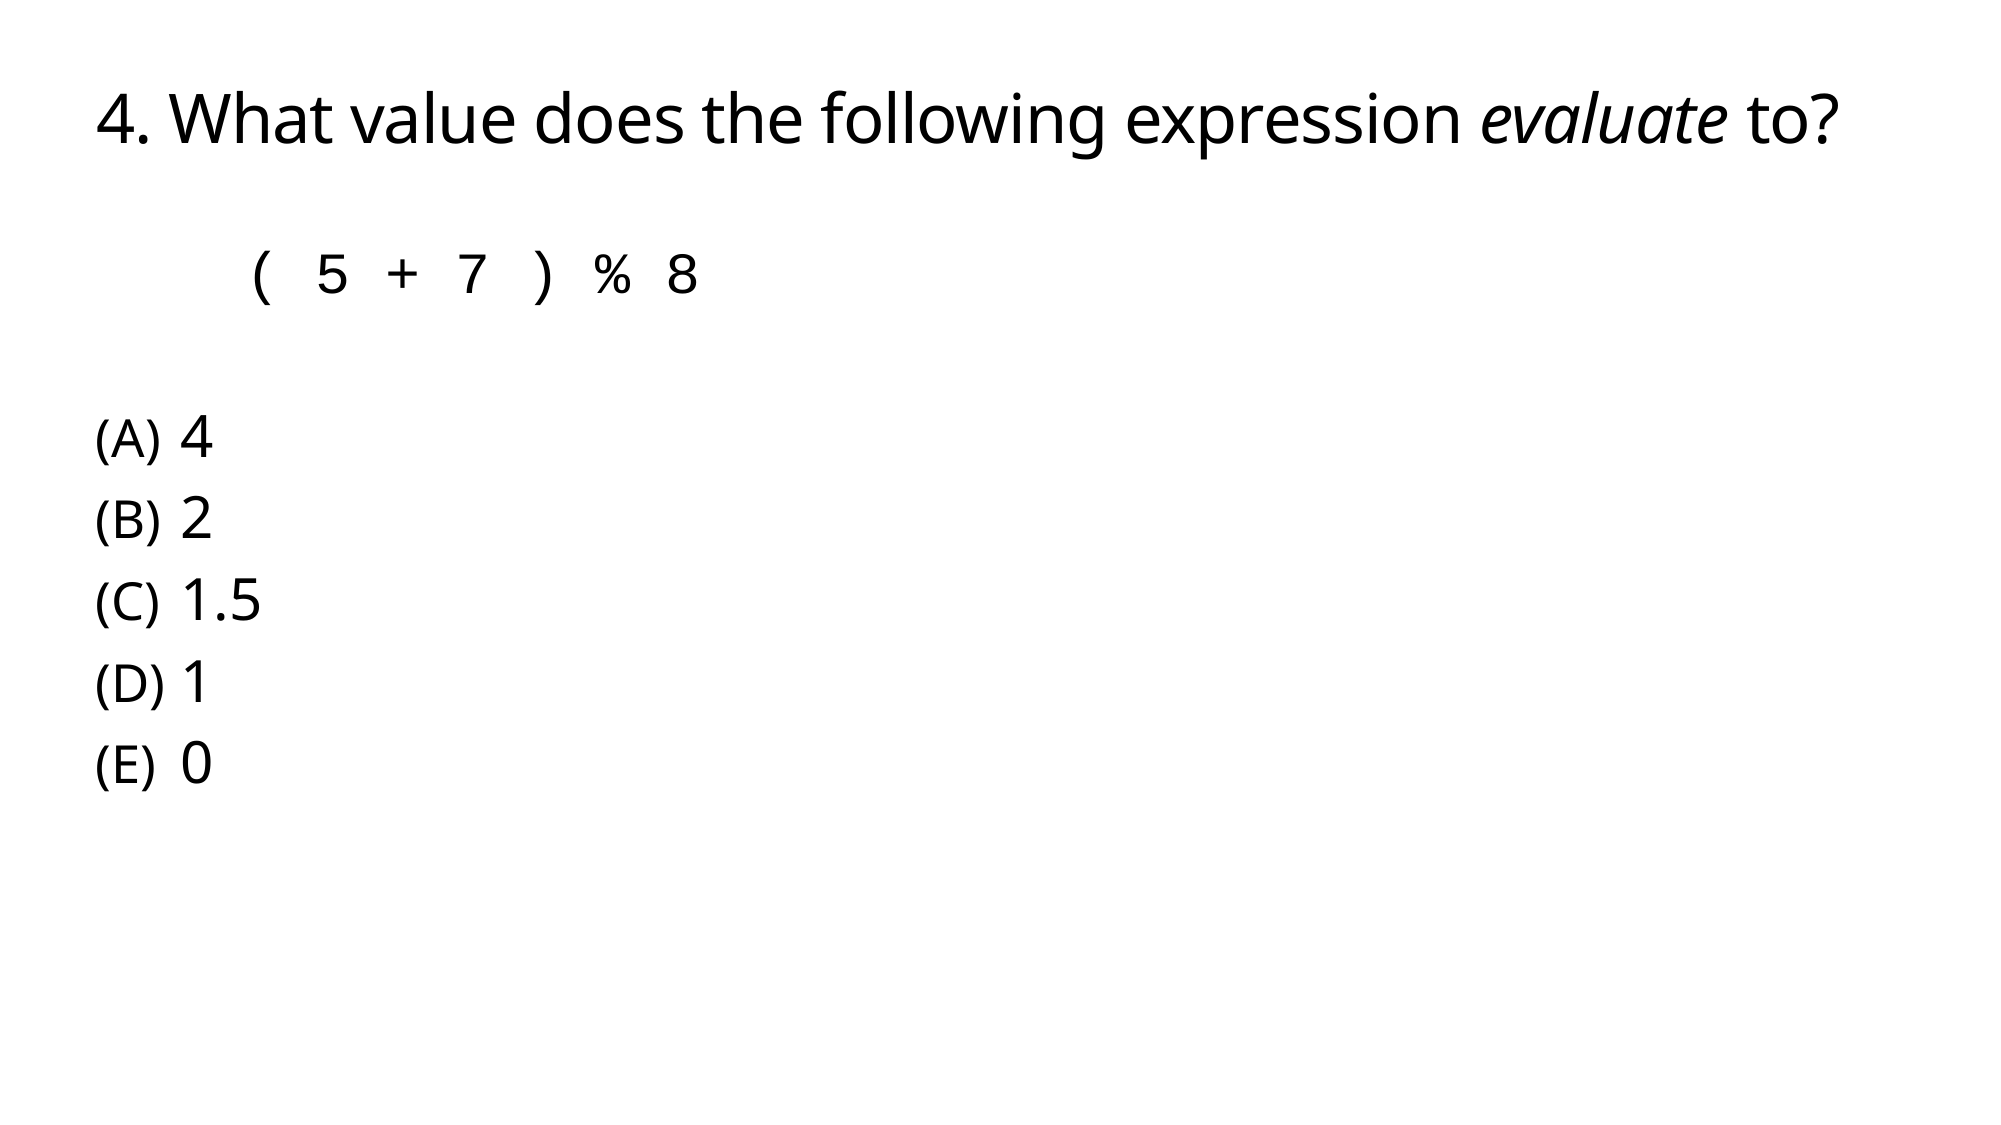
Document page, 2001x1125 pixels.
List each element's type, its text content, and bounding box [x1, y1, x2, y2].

title 4. What value does the following expression evaluate to? [96, 75, 1904, 166]
list ( 5 + 7 ) % 8 4 2 1.5 1 0 [95, 235, 1904, 501]
